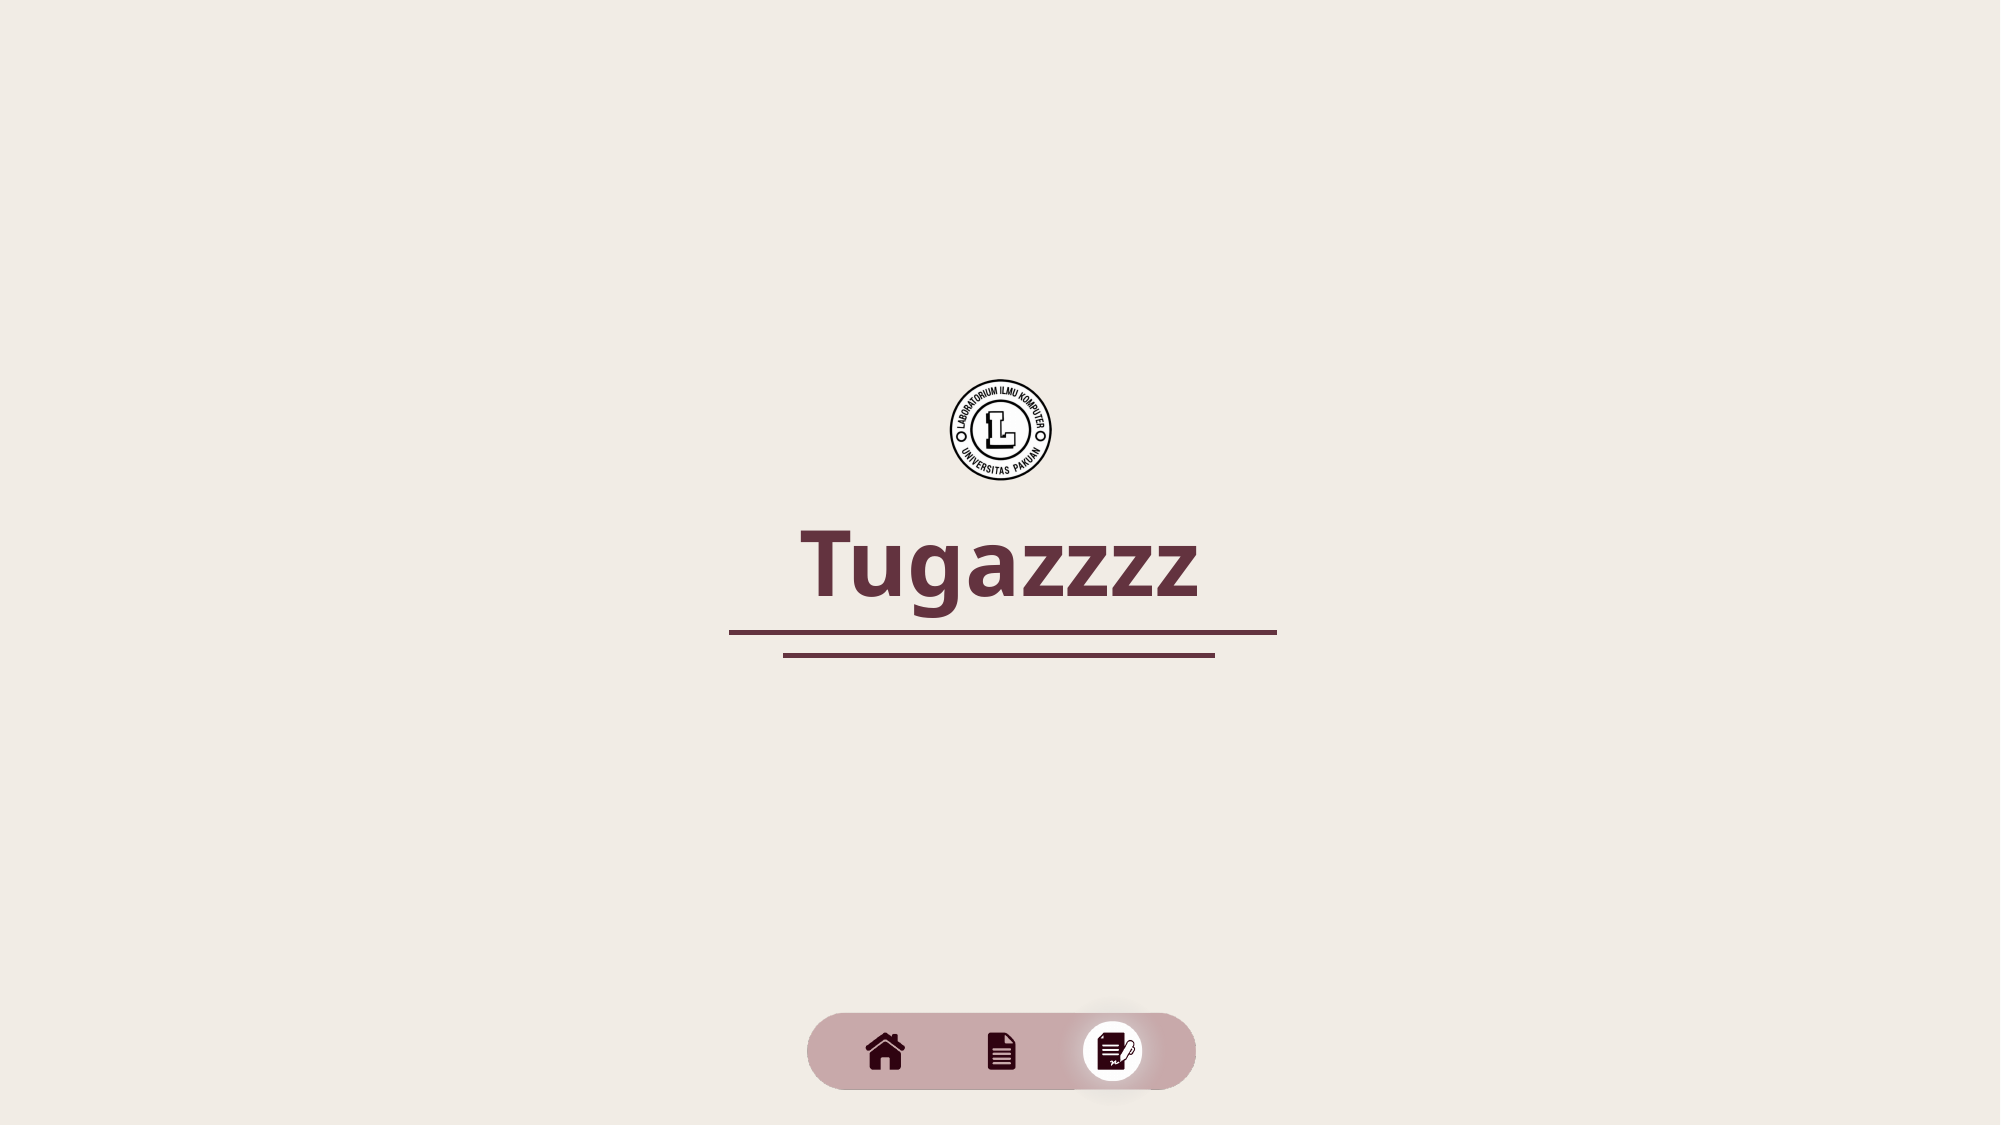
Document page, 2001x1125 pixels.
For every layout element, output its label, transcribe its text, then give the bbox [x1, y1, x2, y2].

list Tugazzzz [696, 510, 1304, 633]
picture [0, 0, 2001, 1125]
